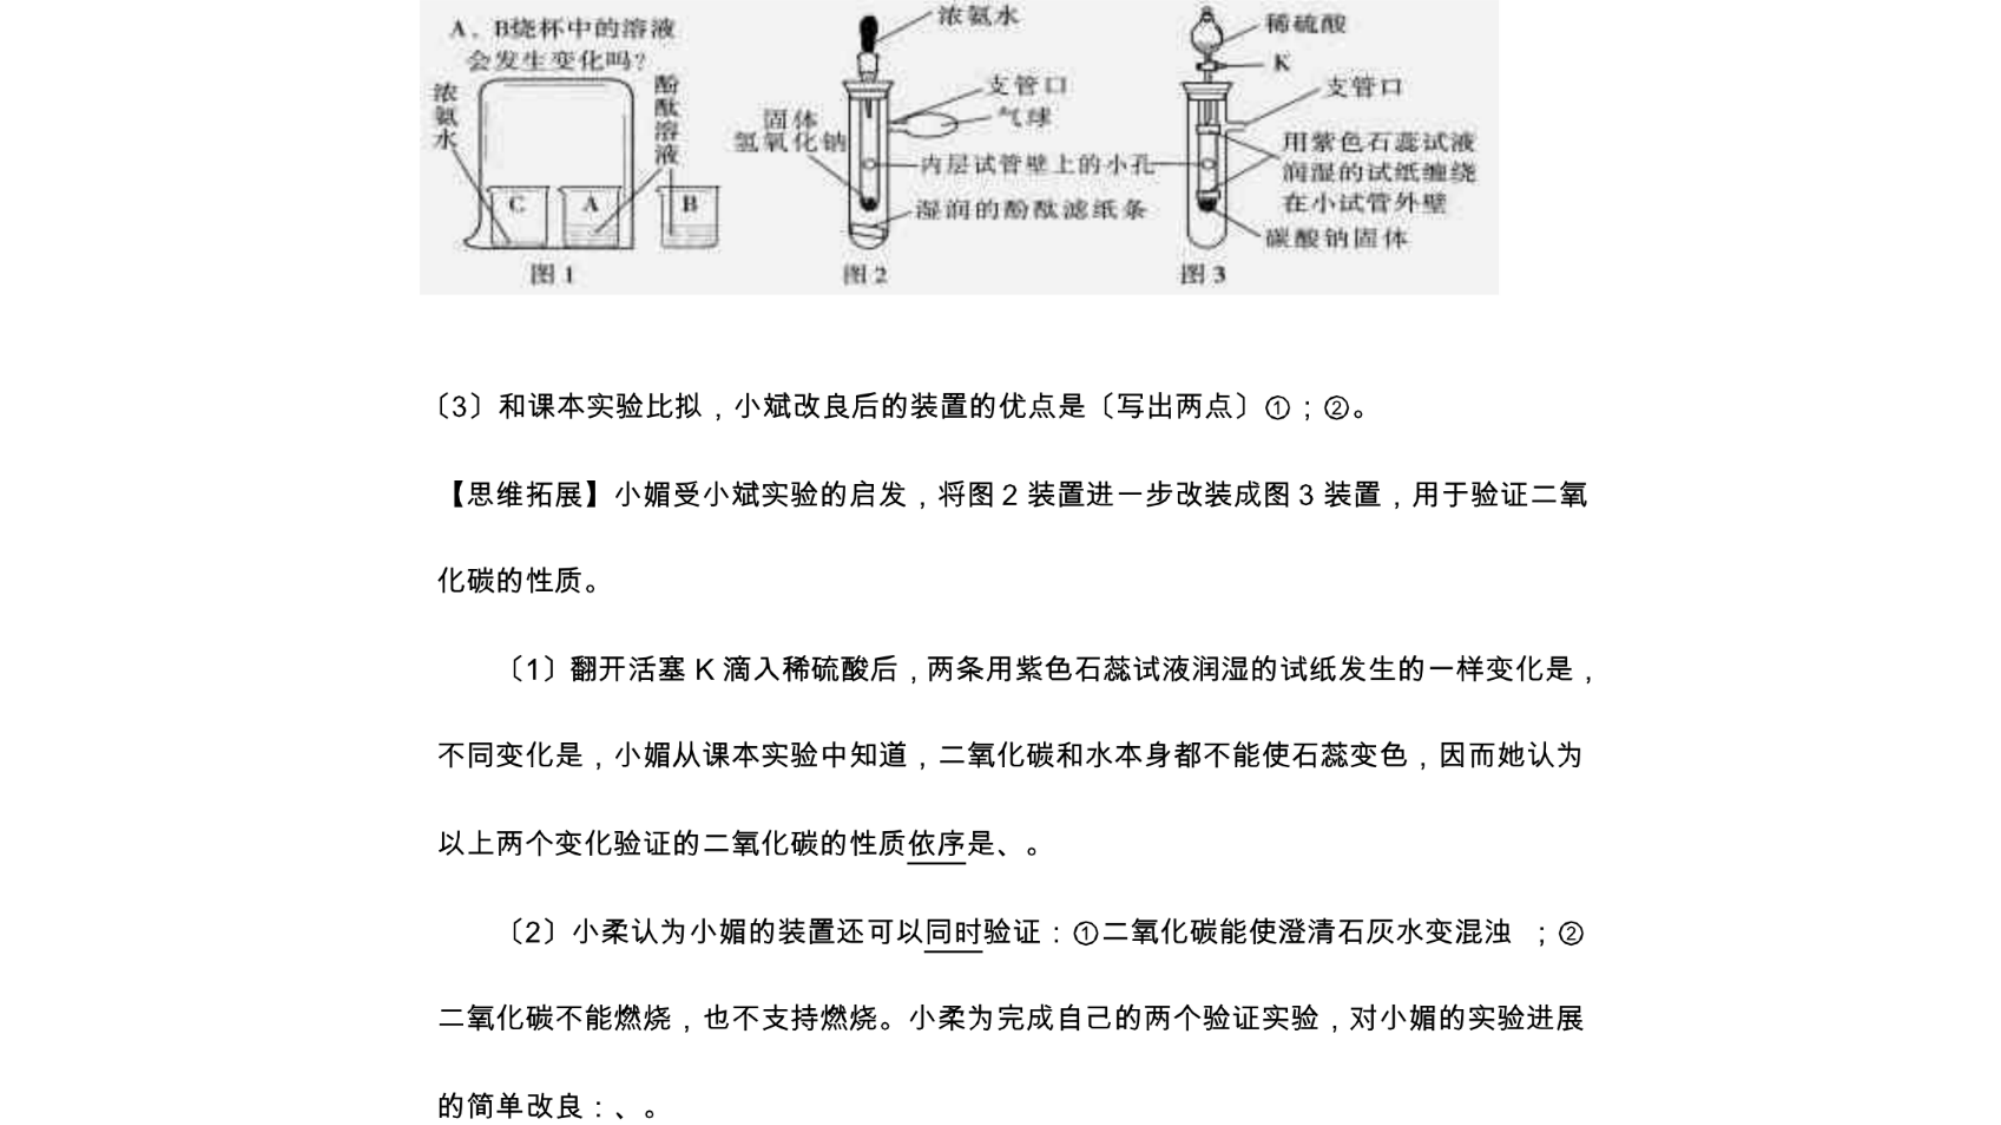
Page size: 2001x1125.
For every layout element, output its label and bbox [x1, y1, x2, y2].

picture [407, 0, 1592, 1125]
